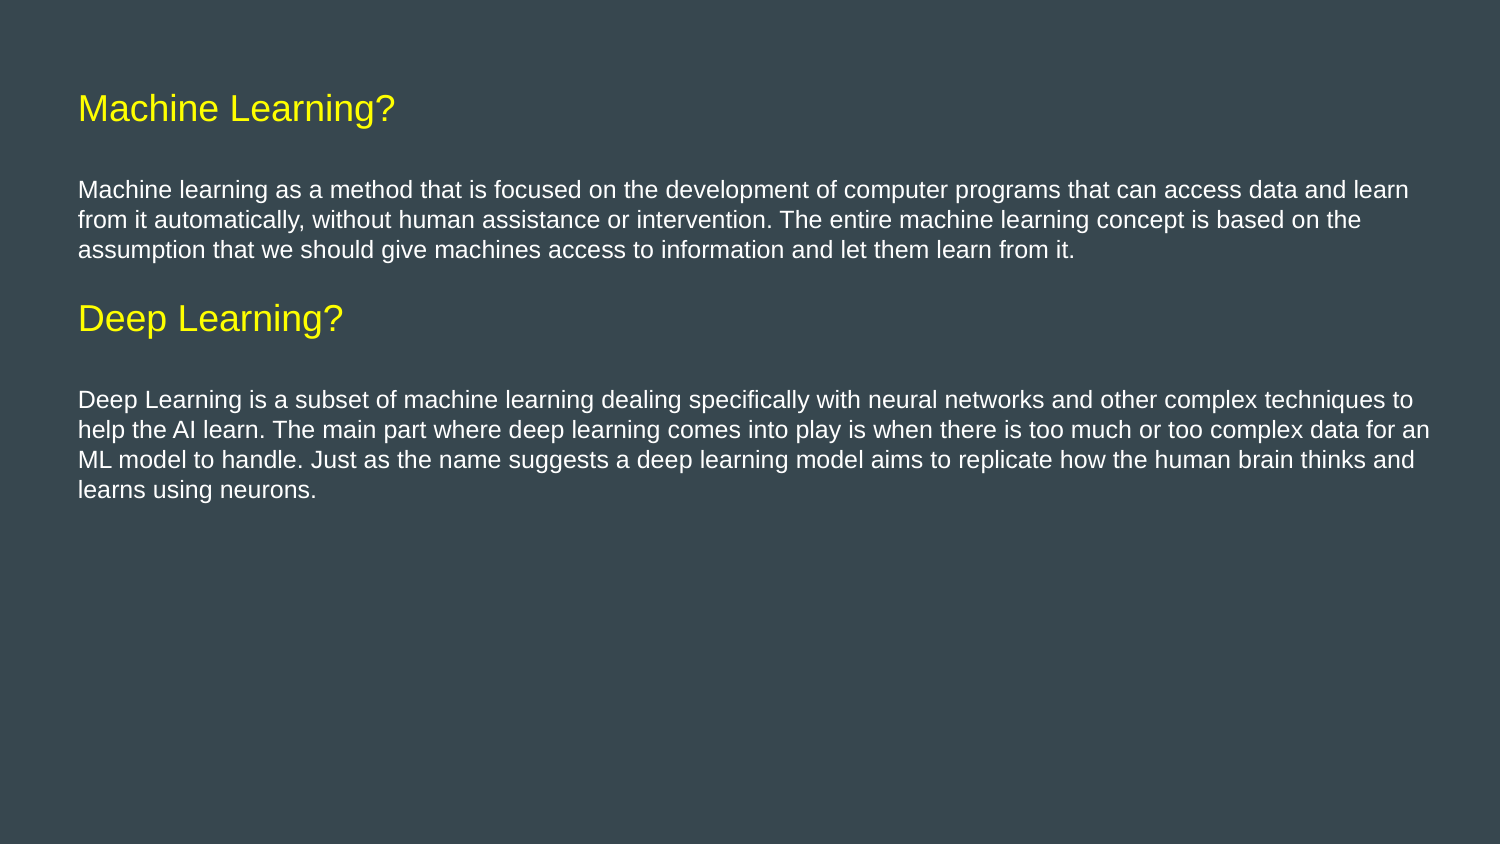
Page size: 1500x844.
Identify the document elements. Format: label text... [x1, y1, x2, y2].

text_box Machine Learning? Machine learning as a method that is focused on the development of computer programs that can access data and learn from it automatically, without human assistance or intervention. The entire machine learning concept is based on the assumption that we should give machines access to information and let them learn from it. Deep Learning? Deep Learning is a subset of machine learning dealing specifically with neural networks and other complex techniques to help the AI learn. The main part where deep learning comes into play is when there is too much or too complex data for an ML model to handle. Just as the name suggests a deep learning model aims to replicate how the human brain thinks and learns using neurons. [62, 68, 1452, 724]
